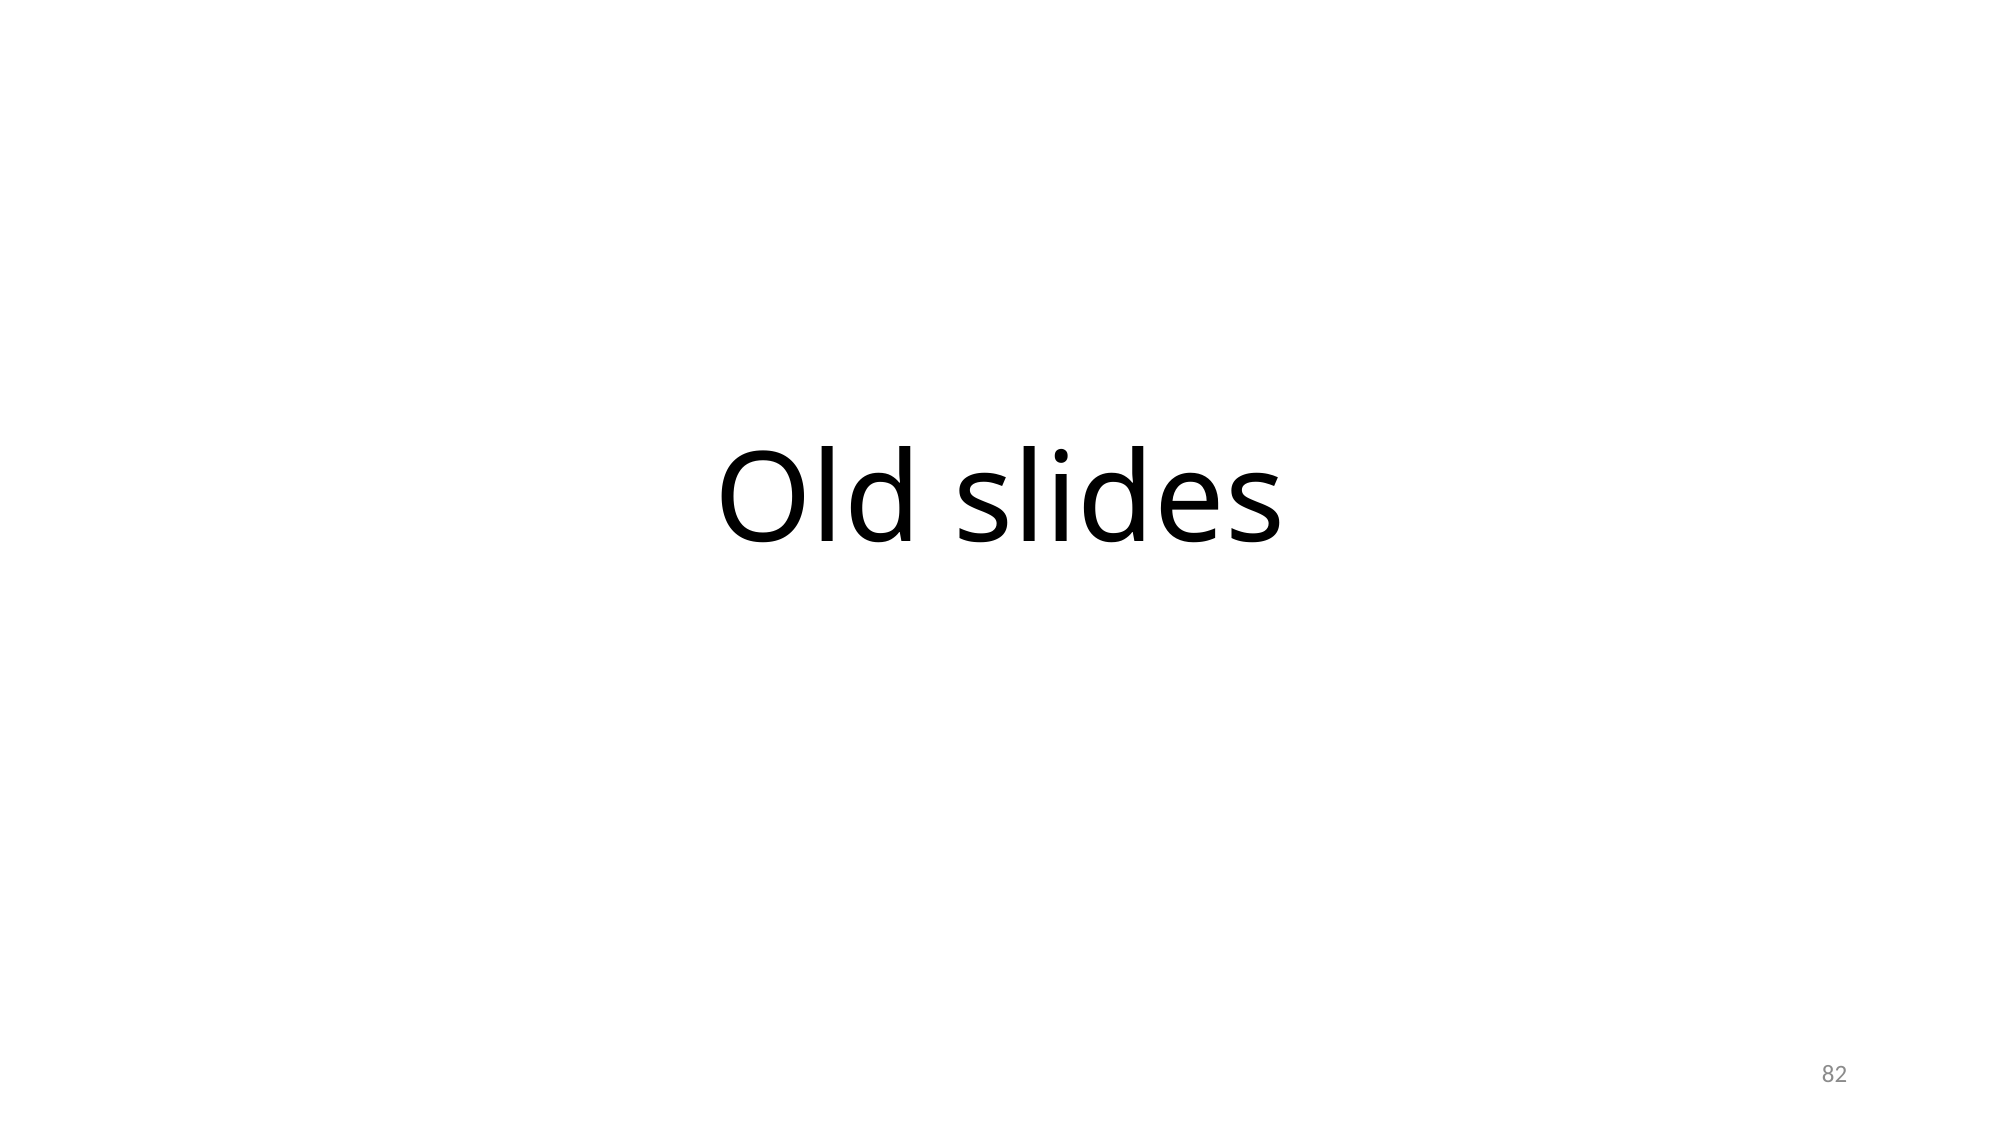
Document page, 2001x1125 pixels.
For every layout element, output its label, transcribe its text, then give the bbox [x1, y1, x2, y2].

title Old slides [249, 184, 1750, 576]
slide_number 82 [1412, 1042, 1863, 1103]
